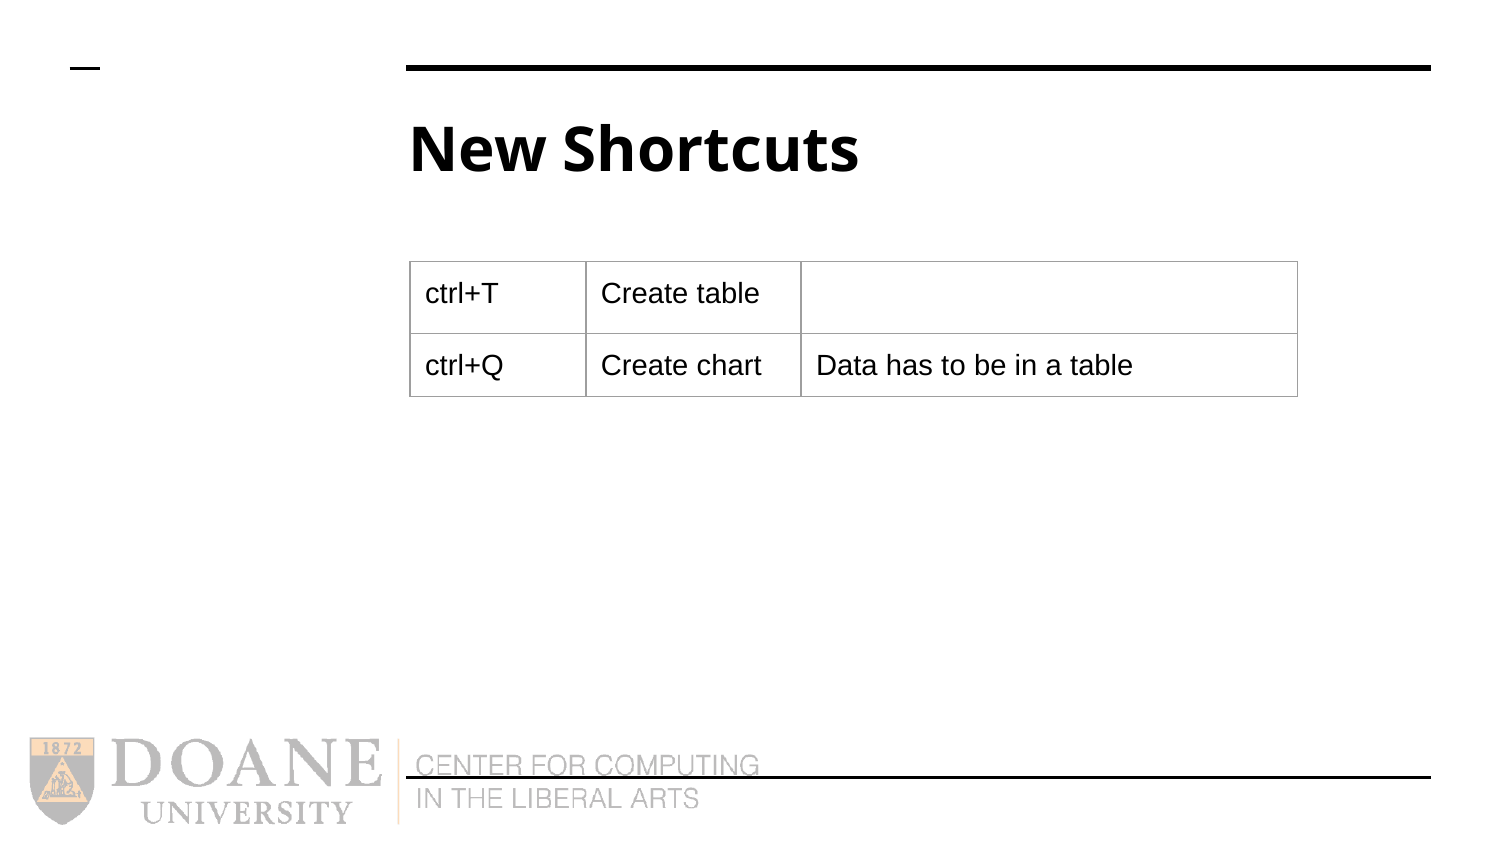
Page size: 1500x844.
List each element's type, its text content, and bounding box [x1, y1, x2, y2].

table_header ctrl+T [411, 262, 585, 333]
table_cell Data has to be in a table [802, 334, 1297, 396]
table_cell ctrl+Q [411, 334, 585, 396]
table_header [802, 262, 1297, 333]
table_cell Create chart [587, 334, 800, 396]
table_header Create table [587, 262, 800, 333]
title New Shortcuts [393, 94, 1431, 199]
